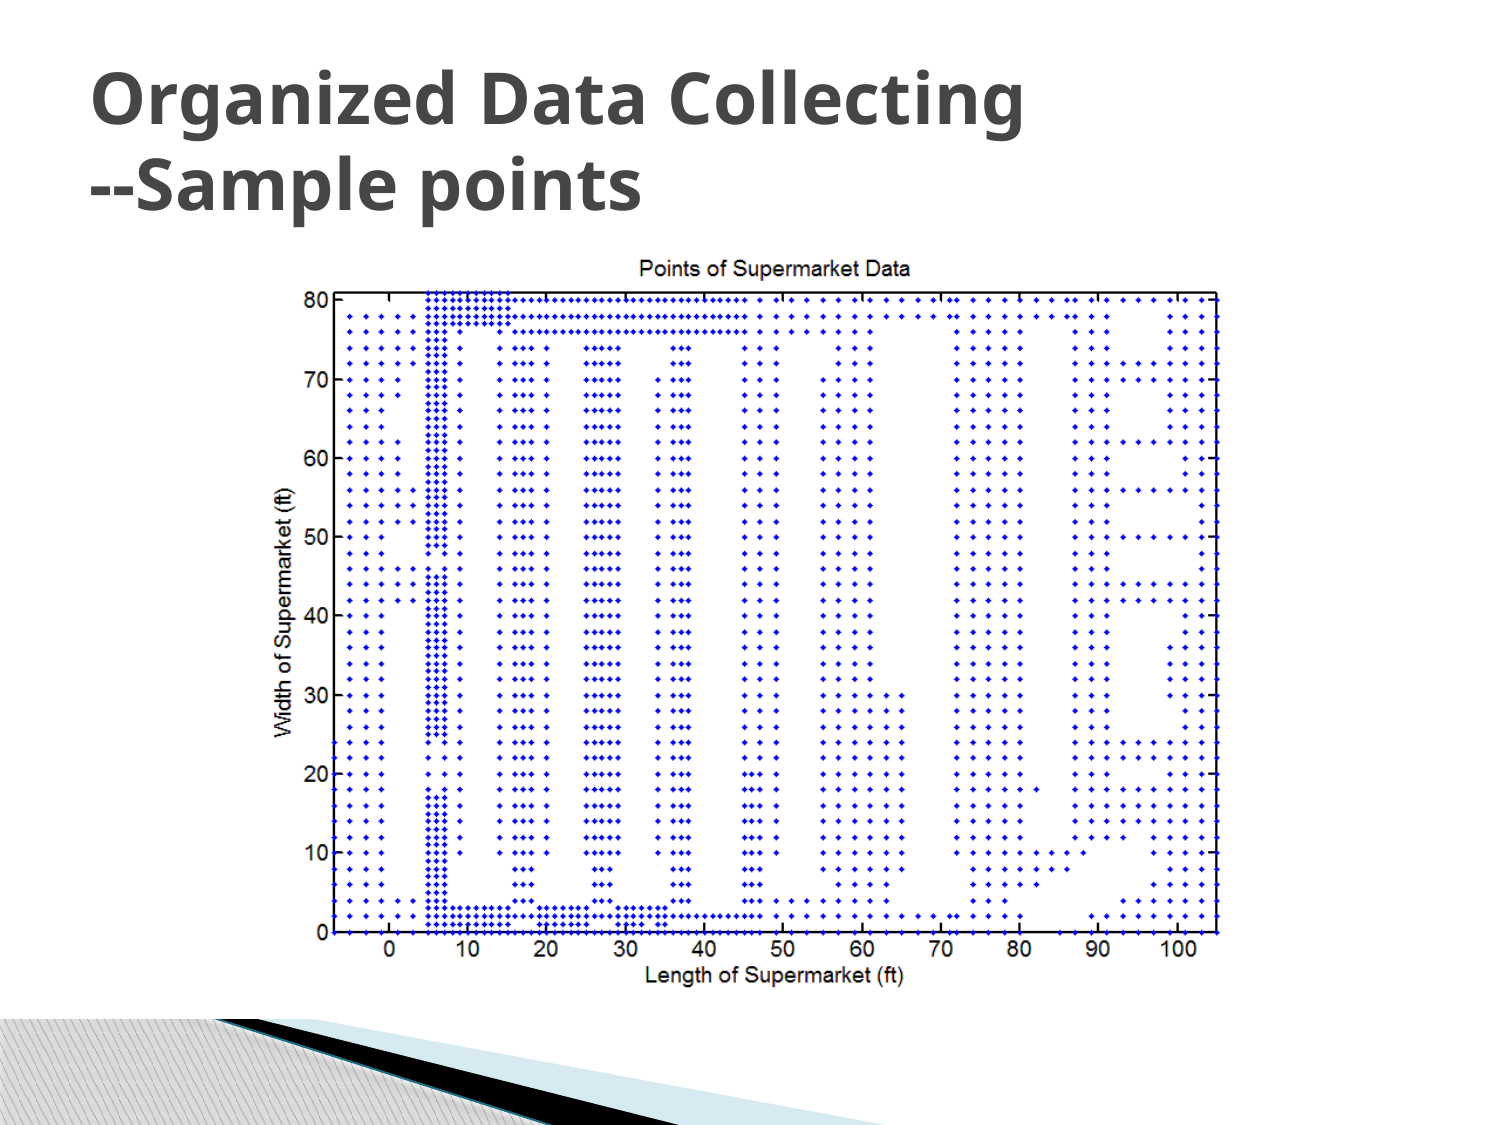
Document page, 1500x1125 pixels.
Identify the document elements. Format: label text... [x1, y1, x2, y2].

title Organized Data Collecting --Sample points [75, 45, 1425, 233]
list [0, 234, 1500, 1019]
